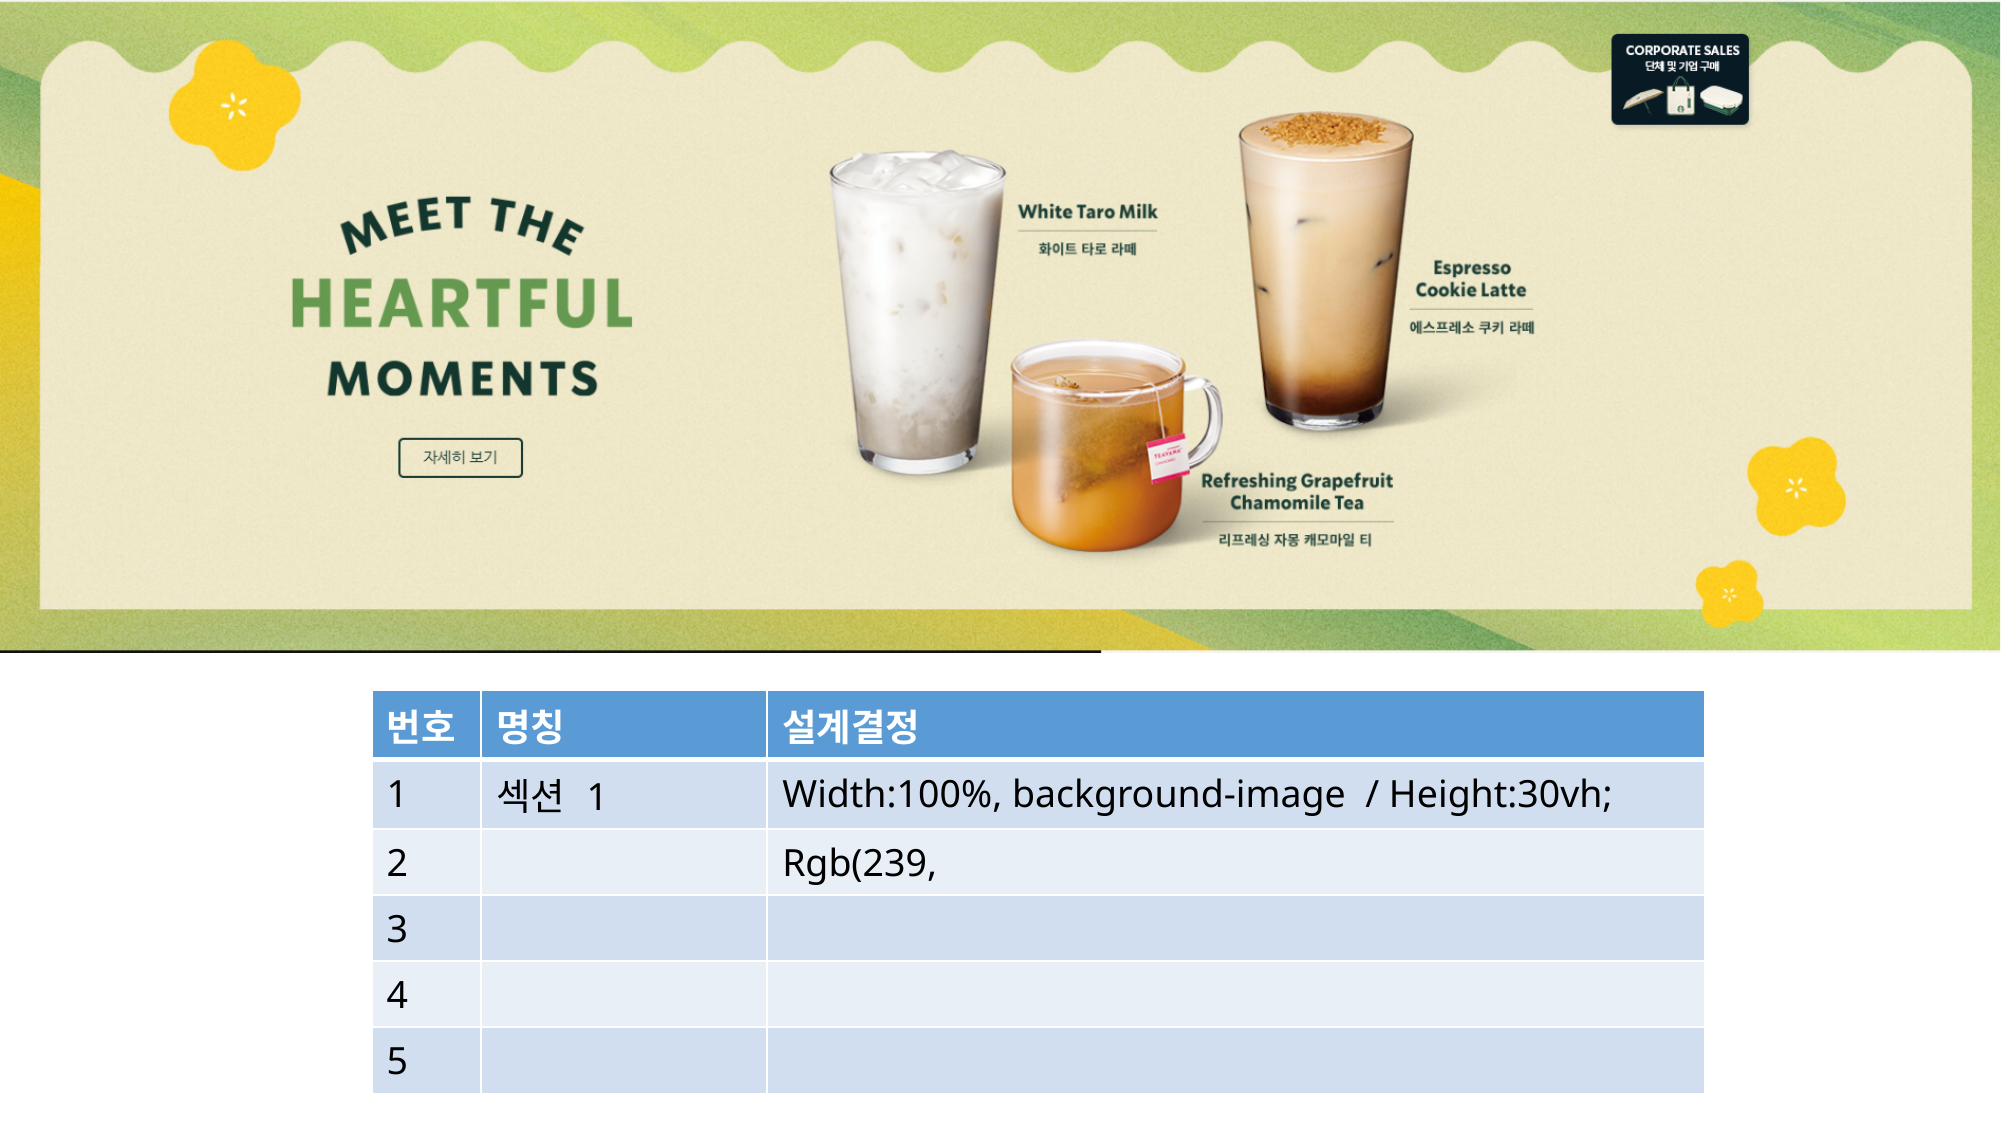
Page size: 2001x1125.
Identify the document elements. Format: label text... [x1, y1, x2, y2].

table_header 번호 [373, 691, 480, 757]
table_cell 5 [373, 1028, 480, 1093]
table_cell Width:100%, background-image / Height:30vh; [768, 762, 1704, 828]
table_cell 3 [373, 896, 480, 960]
table_cell 1 [373, 762, 480, 828]
picture [0, 0, 2001, 653]
table_cell [768, 1028, 1704, 1093]
table_cell 2 [373, 830, 480, 894]
table_header 설계결정 [768, 691, 1704, 757]
table_cell [482, 830, 766, 894]
table_cell Rgb(239, [768, 830, 1704, 894]
table_cell [482, 896, 766, 960]
table_cell [482, 962, 766, 1026]
table_cell 섹션 1 [482, 762, 766, 828]
table_cell [768, 896, 1704, 960]
table_cell [768, 962, 1704, 1026]
table_cell [482, 1028, 766, 1093]
table_header 명칭 [482, 691, 766, 757]
table_cell 4 [373, 962, 480, 1026]
